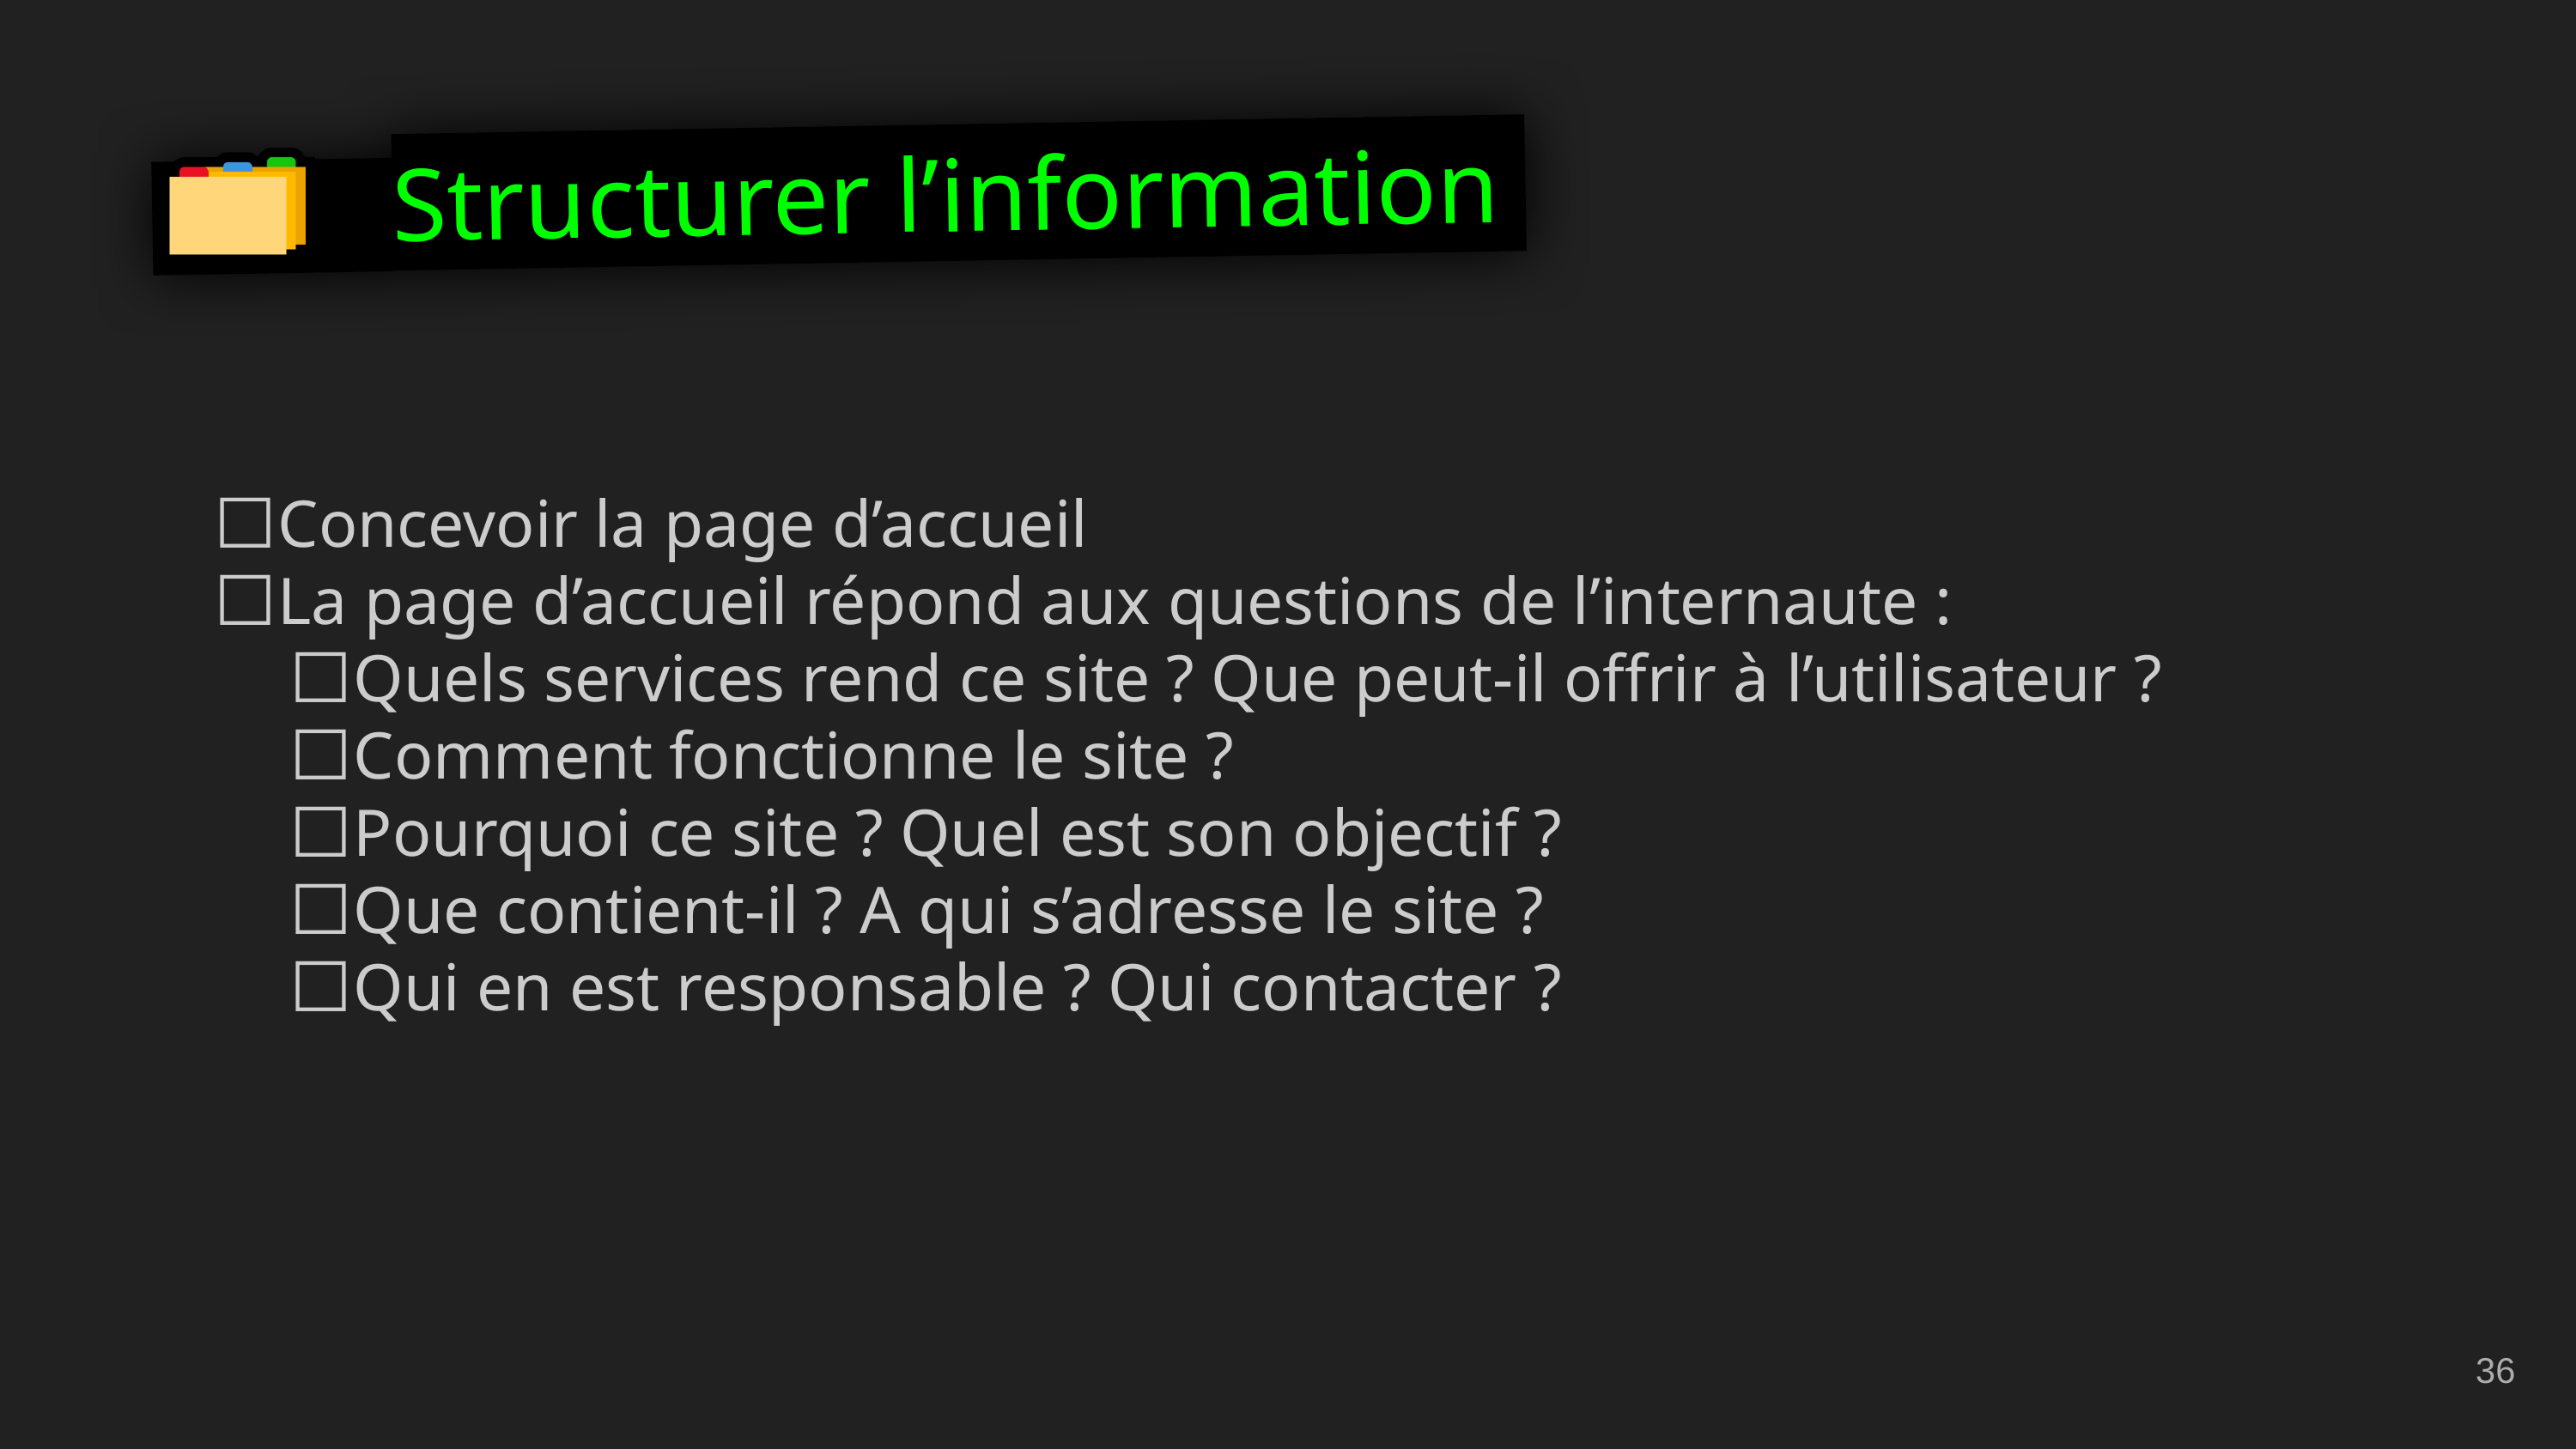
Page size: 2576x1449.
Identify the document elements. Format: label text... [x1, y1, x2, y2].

picture [160, 128, 315, 284]
list Concevoir la page d’accueil La page d’accueil répond aux questions de l’internaute : Quels services rend ce site ? Que peut-il offrir à l’utilisateur ? Comment fonctionne le site ? Pourquoi ce site ? Quel est son objectif ? Que contient-il ? A qui s’adresse le site ? Qui en est responsable ? Qui contacter ? [187, 379, 2387, 1369]
slide_number ‹#› [2386, 1313, 2542, 1425]
title Structurer l’information [86, 104, 2490, 308]
